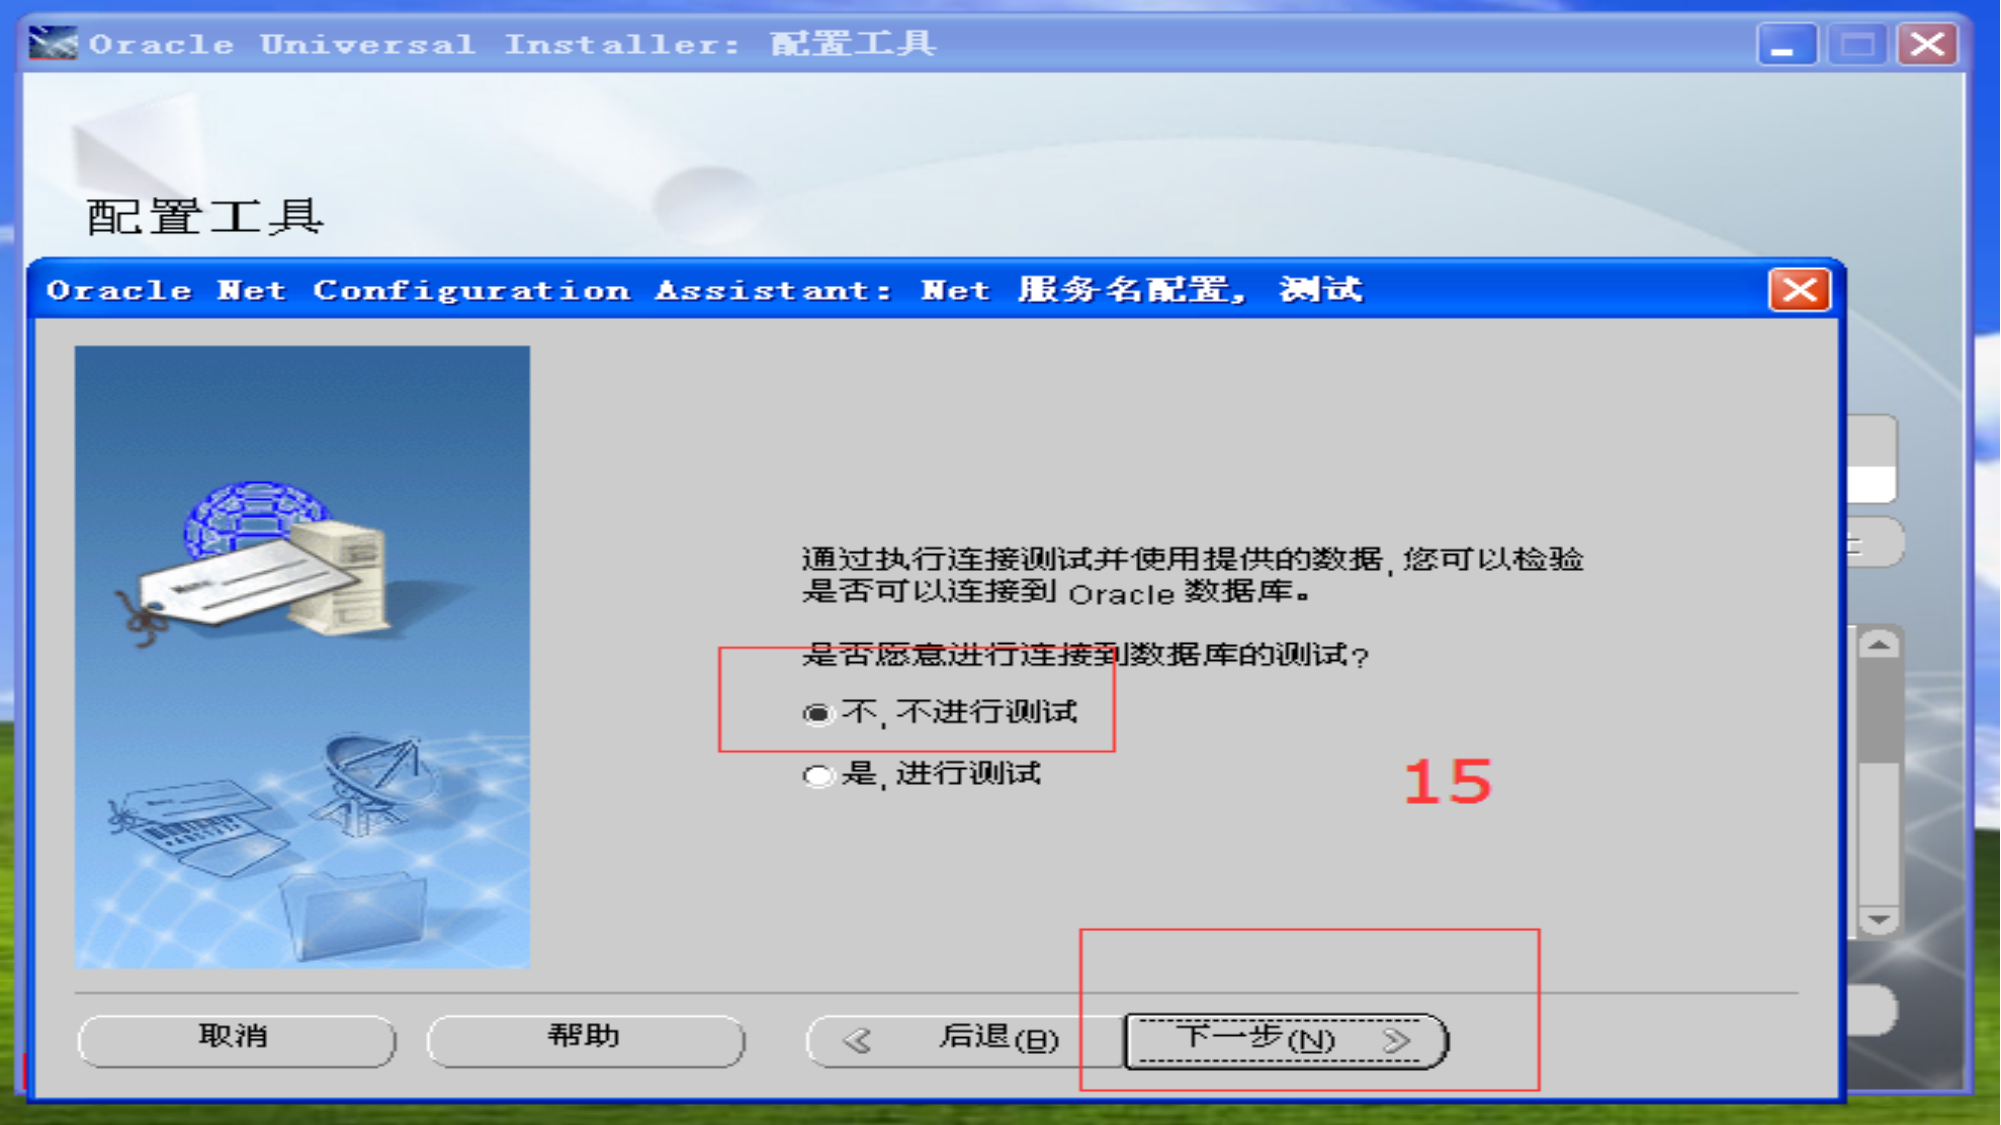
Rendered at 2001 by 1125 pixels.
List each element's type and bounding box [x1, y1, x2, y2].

list [0, 0, 2000, 1125]
